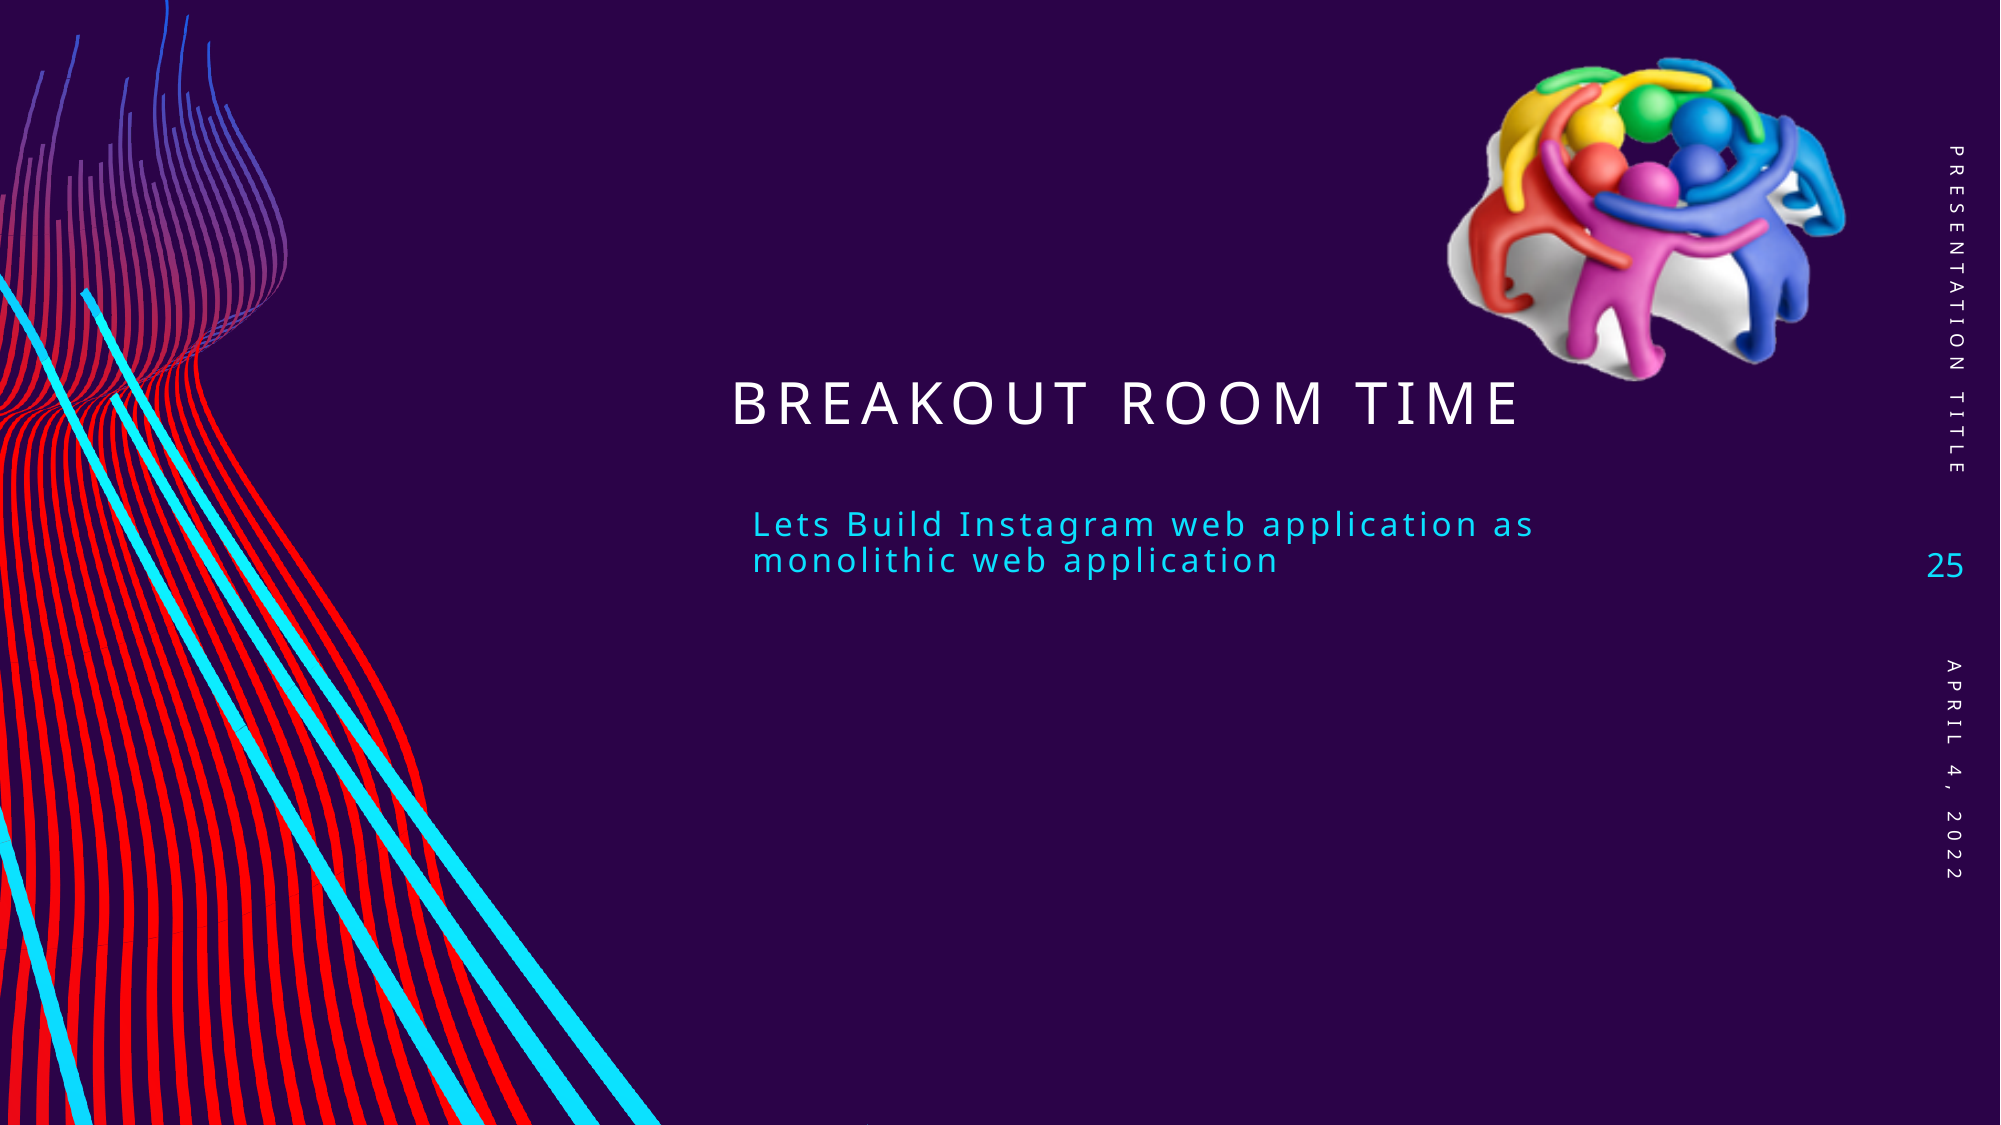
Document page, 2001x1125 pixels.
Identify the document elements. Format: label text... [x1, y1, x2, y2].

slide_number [1925, 645, 1986, 1080]
title Breakout Room Time [715, 366, 1659, 477]
list Lets Build Instagram web application as monolithic web application [737, 500, 1589, 728]
slide_number 25 [1889, 519, 1980, 615]
footer PRESENTATION TITLE [1926, 33, 1987, 489]
picture [0, 0, 2000, 1125]
